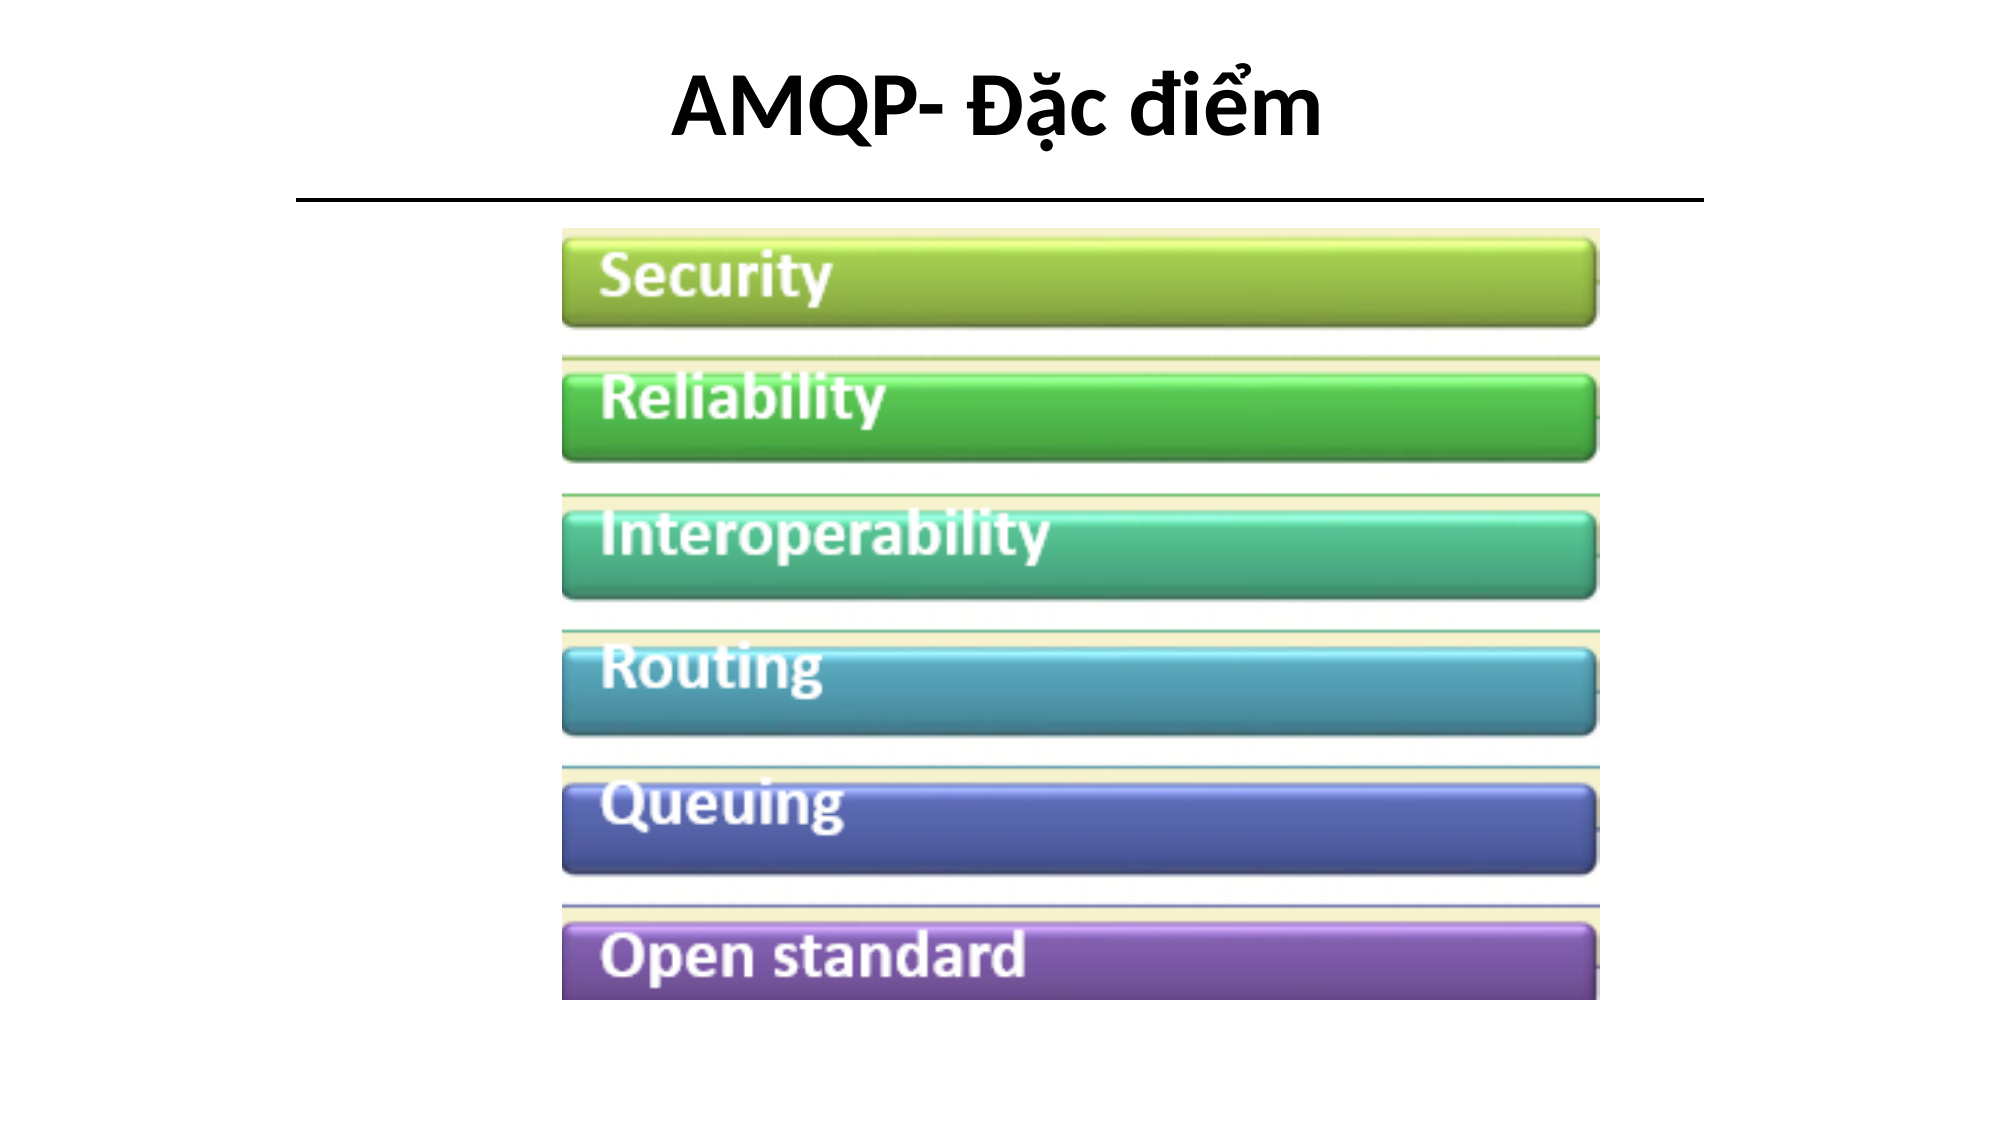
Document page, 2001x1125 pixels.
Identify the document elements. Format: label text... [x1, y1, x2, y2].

picture [562, 228, 1600, 1000]
title AMQP- Đặc điểm [248, 37, 1749, 175]
